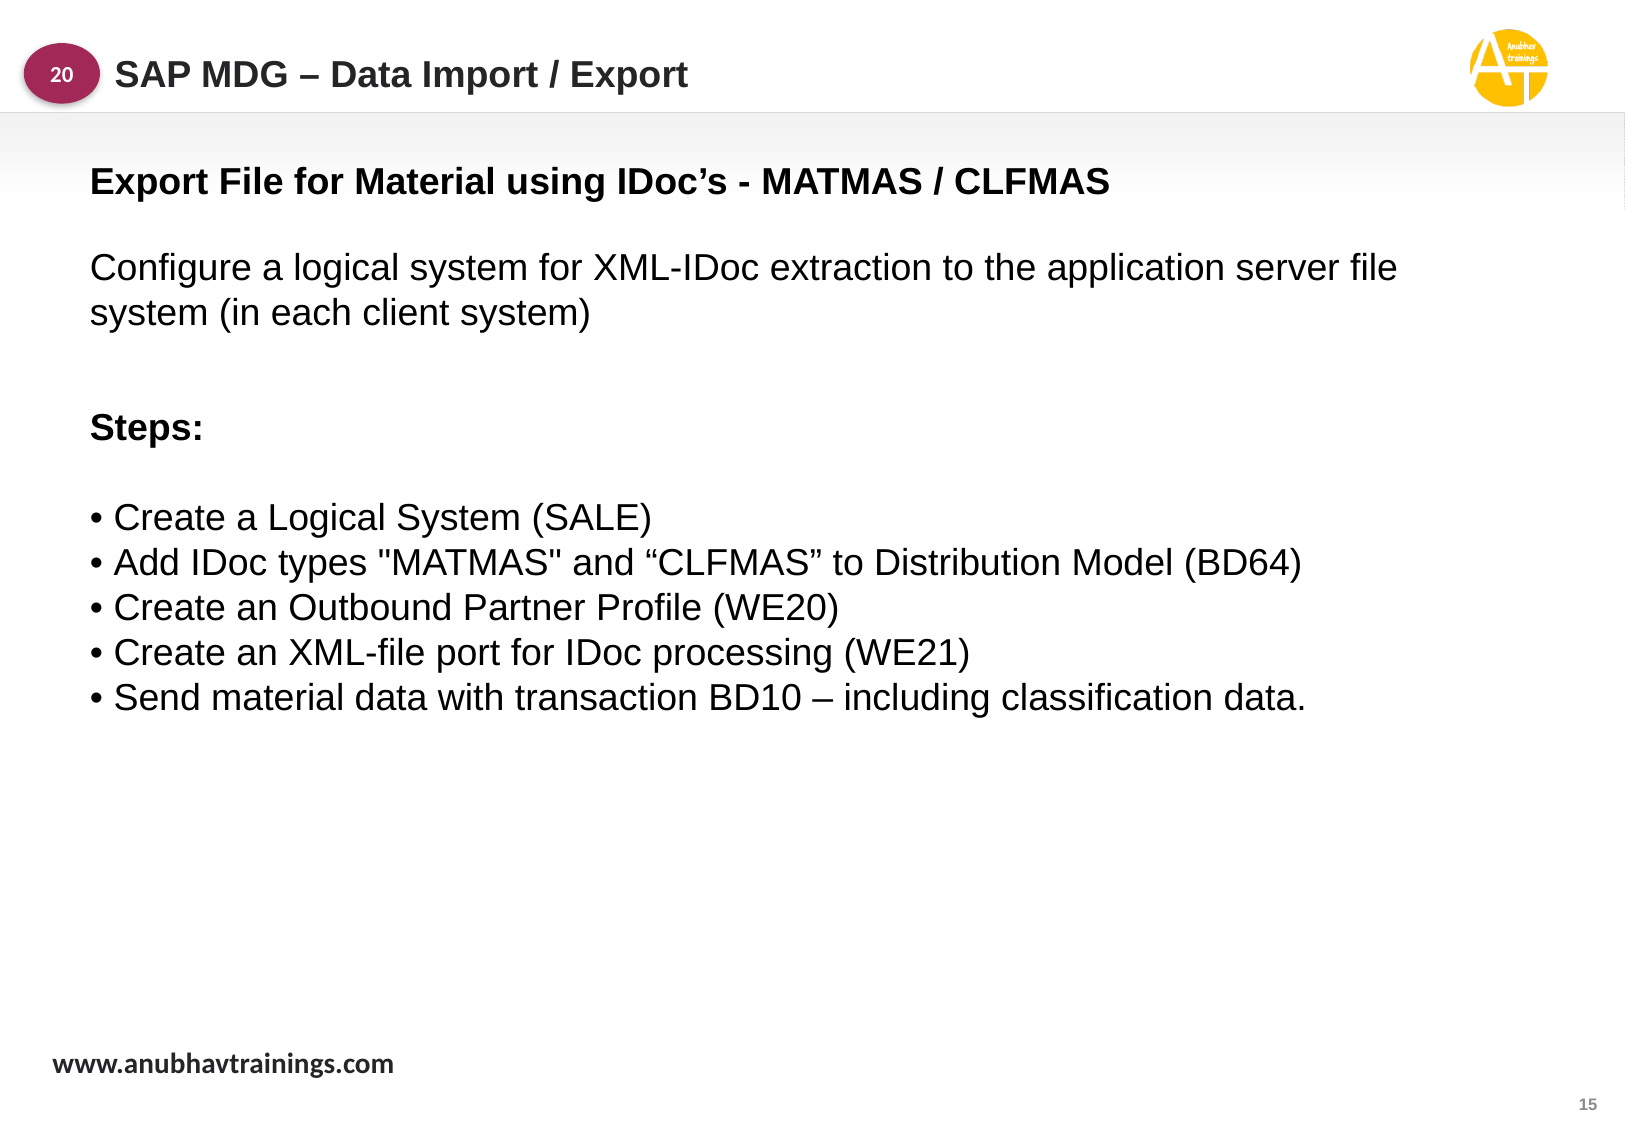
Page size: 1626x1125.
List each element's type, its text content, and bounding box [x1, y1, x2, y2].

picture [1462, 24, 1552, 112]
picture [0, 113, 1625, 210]
text_box Export File for Material using IDoc’s - MATMAS / CLFMAS [74, 149, 1338, 210]
text_box Configure a logical system for XML-IDoc extraction to the application server file system (in each client system) [74, 235, 1519, 341]
text_box SAP MDG – Data Import / Export [99, 42, 1438, 103]
text_box 20 [23, 42, 101, 105]
text_box Steps: • Create a Logical System (SALE) • Add IDoc types "MATMAS" and “CLFMAS” to Distribution Model (BD64) • Create an Outbound Partner Profile (WE20) • Create an XML-file port for IDoc processing (WE21) • Send material data with transaction BD10 – including classification data. [74, 395, 1519, 726]
